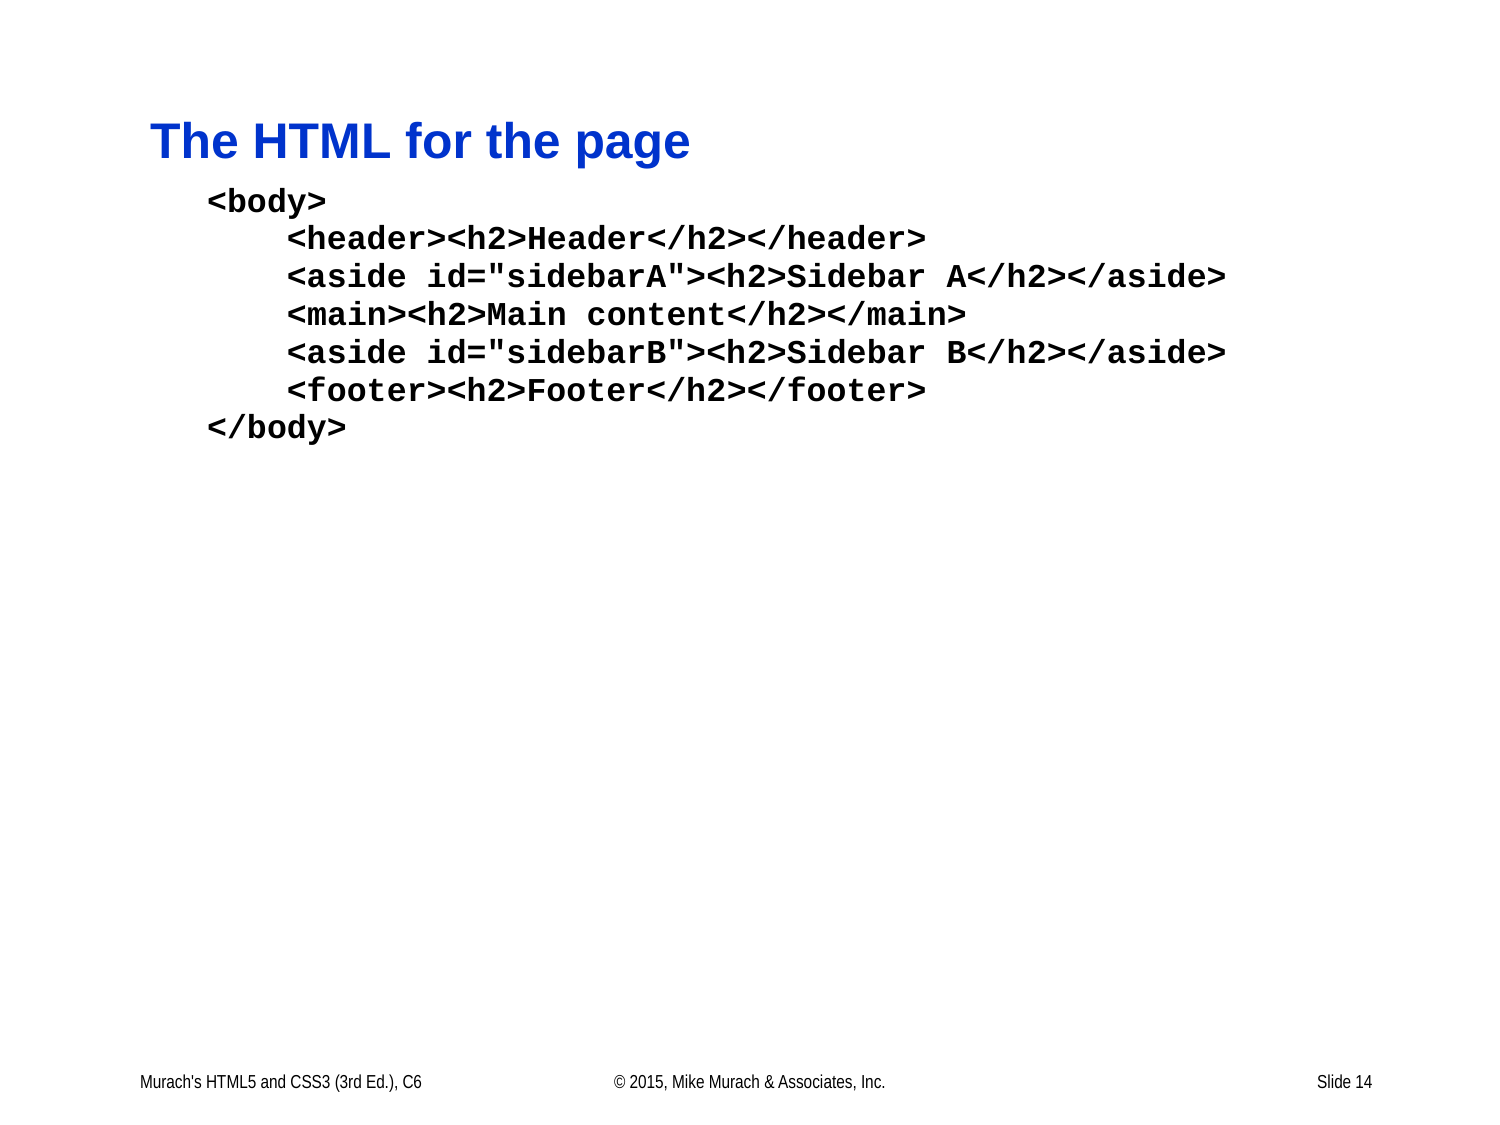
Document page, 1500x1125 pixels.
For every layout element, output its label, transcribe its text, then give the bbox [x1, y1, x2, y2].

footer © 2015, Mike Murach & Associates, Inc. [474, 1025, 1025, 1100]
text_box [149, 184, 1348, 451]
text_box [149, 112, 1348, 183]
slide_number Murach's HTML5 and CSS3 (3rd Ed.), C6 [125, 1025, 450, 1100]
slide_number Slide 14 [1074, 1025, 1388, 1100]
